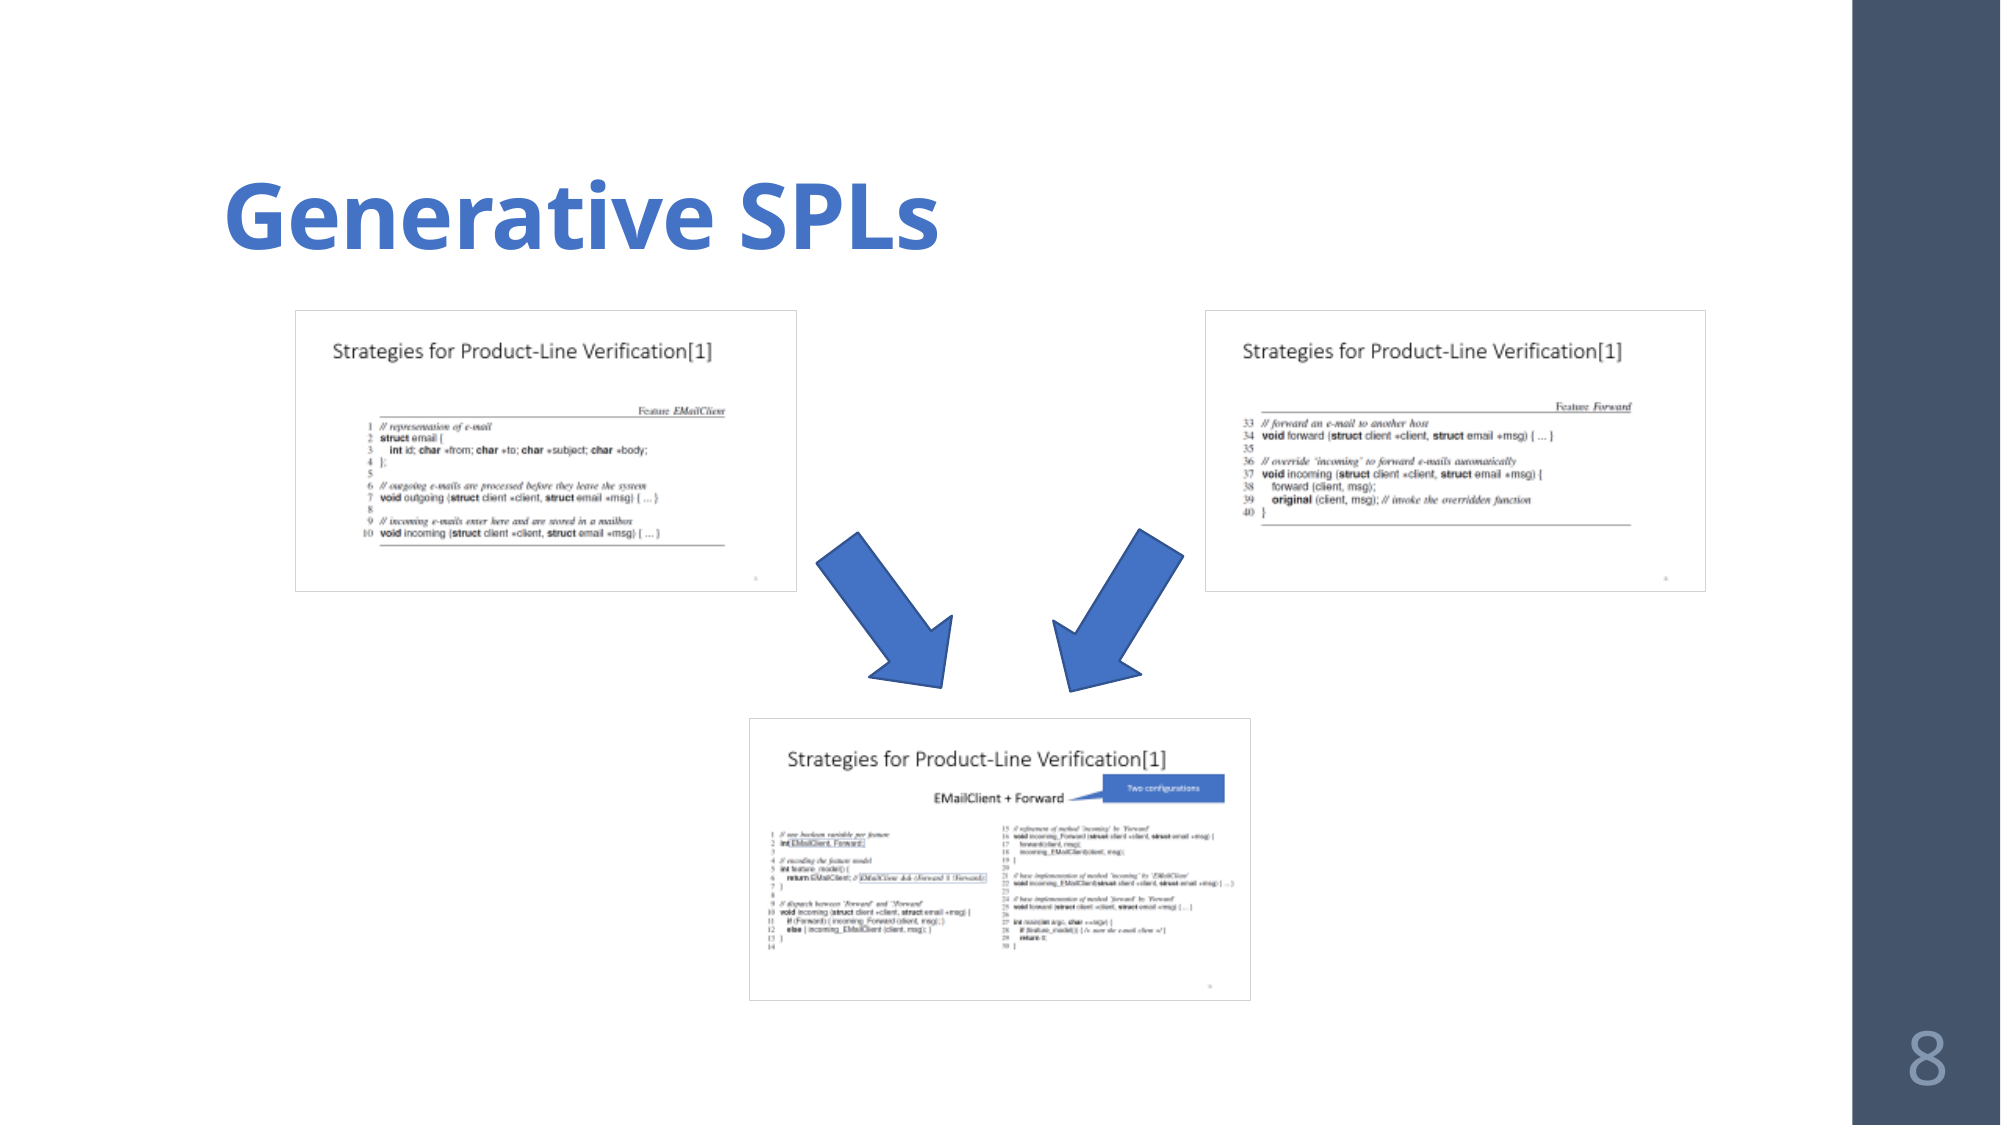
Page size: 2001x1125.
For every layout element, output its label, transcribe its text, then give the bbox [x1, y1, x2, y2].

picture [296, 311, 796, 591]
picture [1206, 311, 1705, 591]
title Generative SPLs [206, 43, 1797, 278]
text_box [815, 531, 953, 689]
slide_number 8 [1852, 1012, 2000, 1110]
text_box [1052, 528, 1185, 693]
picture [750, 719, 1250, 1000]
